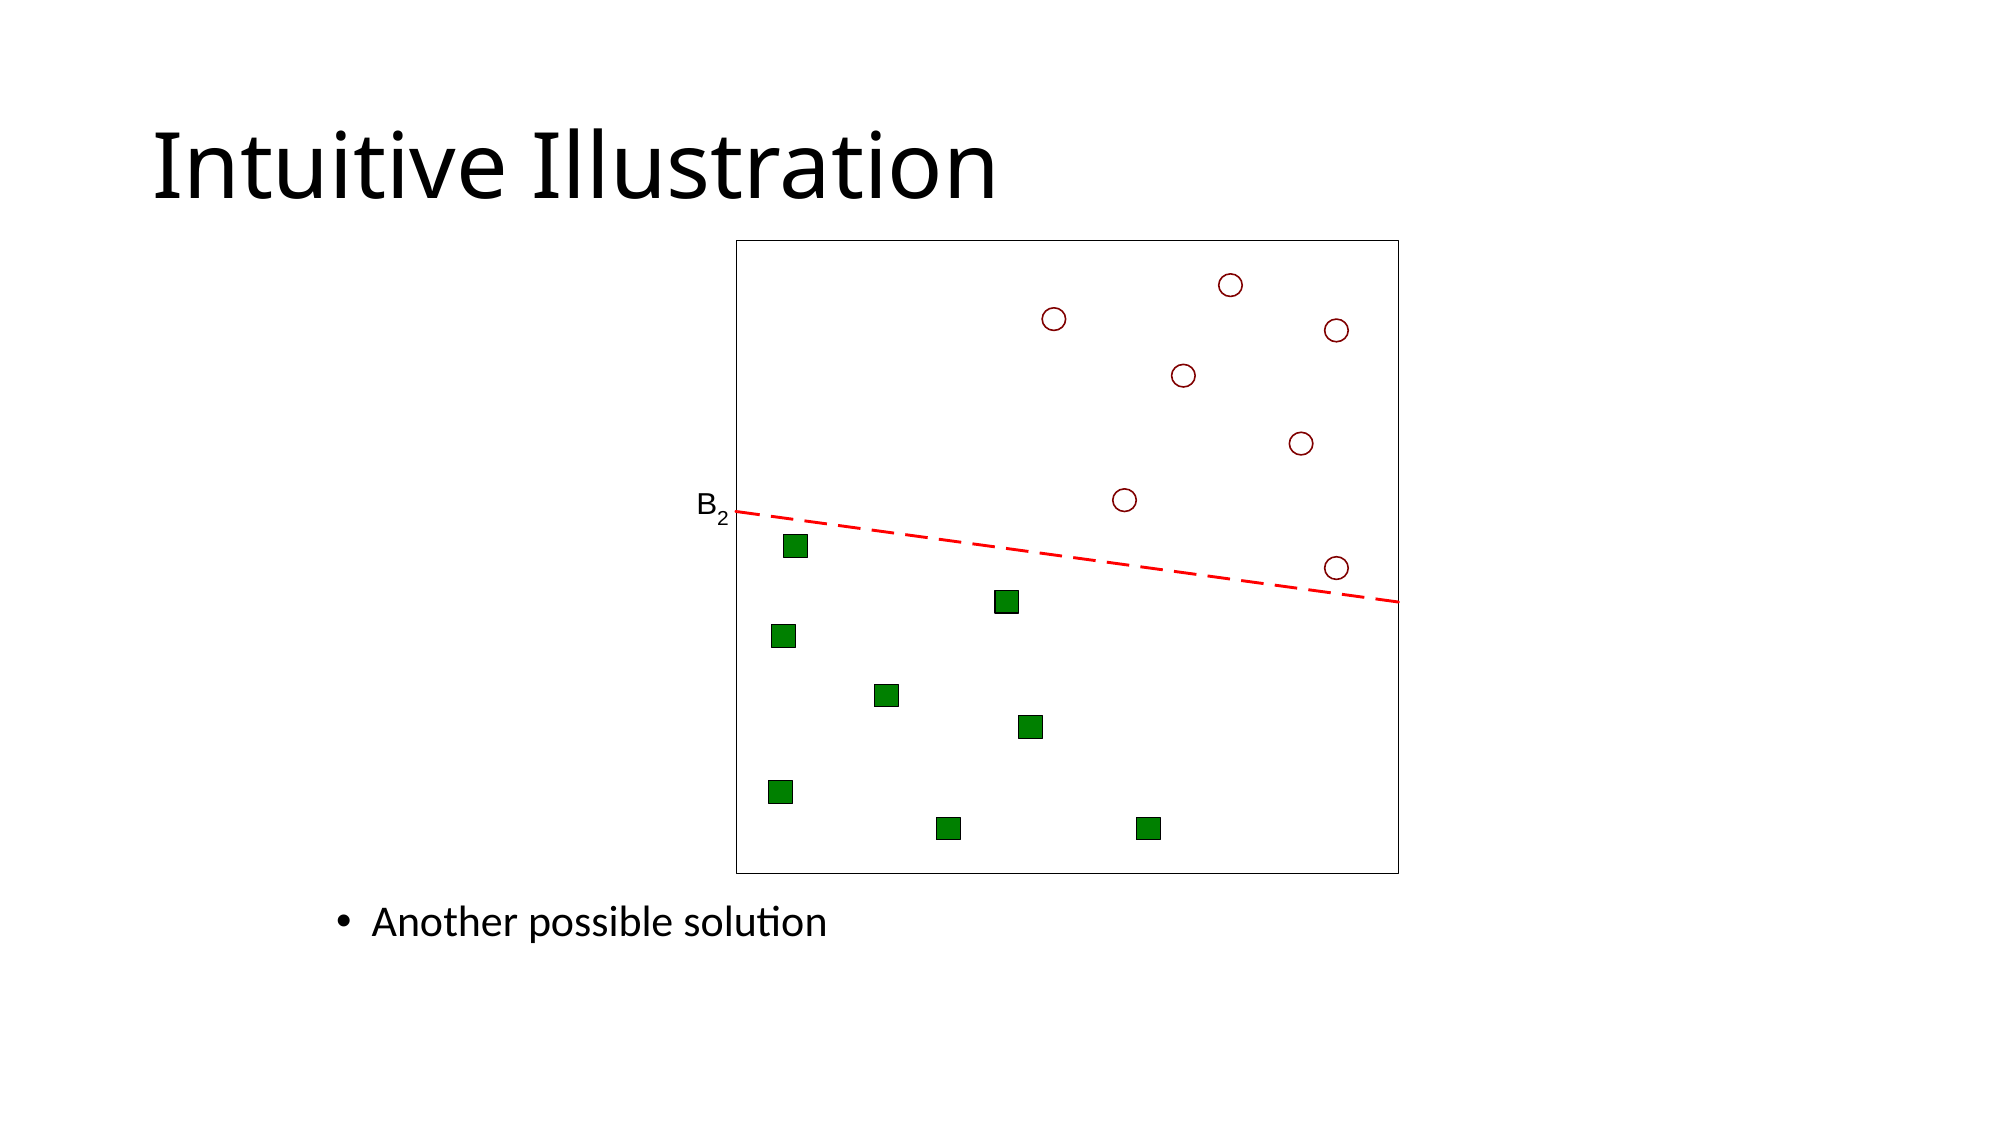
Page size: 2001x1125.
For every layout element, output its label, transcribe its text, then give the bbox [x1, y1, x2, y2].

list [684, 203, 1460, 923]
list Another possible solution [321, 891, 1721, 954]
title Intuitive Illustration [137, 59, 1863, 278]
